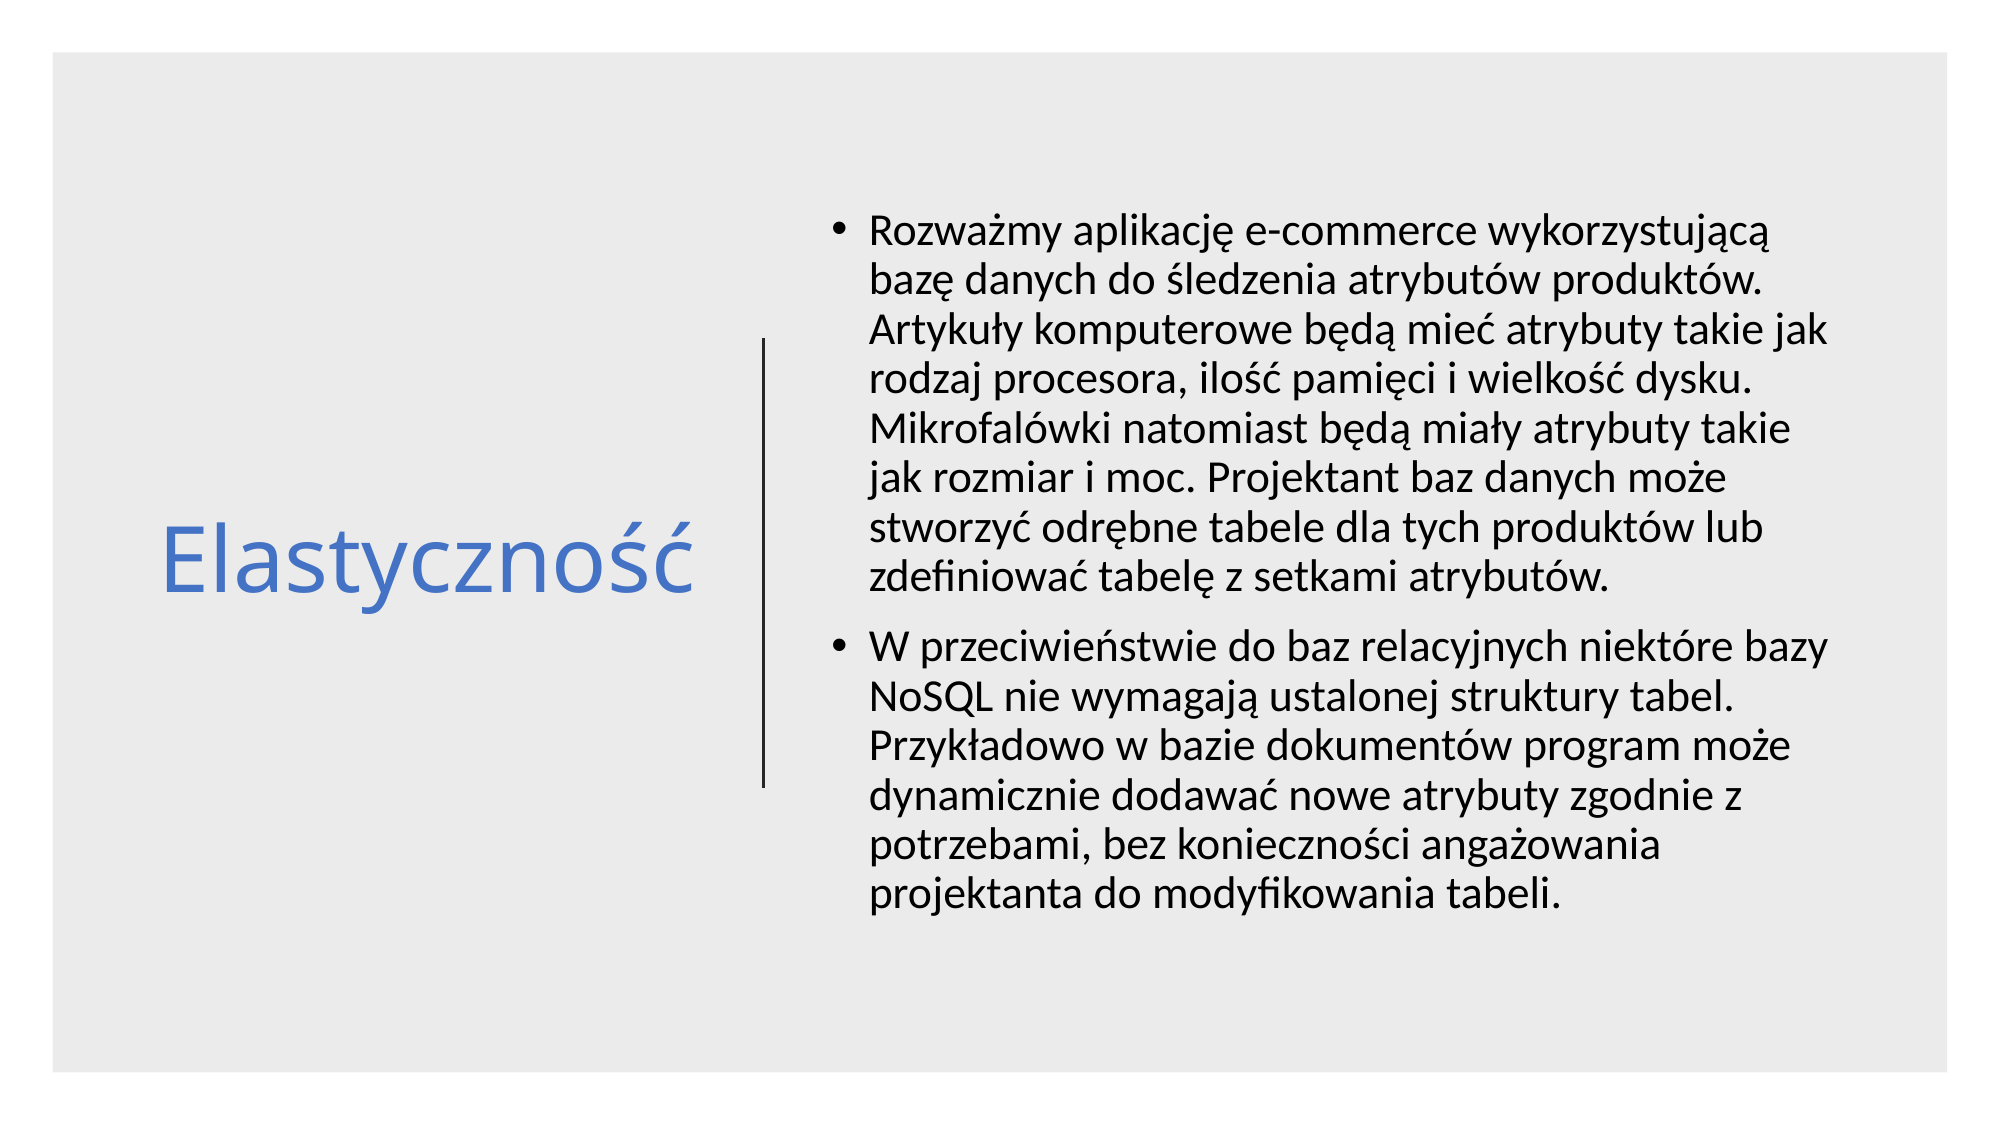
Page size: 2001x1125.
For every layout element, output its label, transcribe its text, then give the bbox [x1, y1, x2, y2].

title Elastyczność [137, 158, 711, 967]
text_box [52, 51, 1948, 1073]
list Rozważmy aplikację e-commerce wykorzystującą bazę danych do śledzenia atrybutów produktów. Artykuły komputerowe będą mieć atrybuty takie jak rodzaj procesora, ilość pamięci i wielkość dysku. Mikrofalówki natomiast będą miały atrybuty takie jak rozmiar i moc. Projektant baz danych może stworzyć odrębne tabele dla tych produktów lub zdefiniować tabelę z setkami atrybutów. W przeciwieństwie do baz relacyjnych niektóre bazy NoSQL nie wymagają ustalonej struktury tabel. Przykładowo w bazie dokumentów program może dynamicznie dodawać nowe atrybuty zgodnie z potrzebami, bez konieczności angażowania projektanta do modyfikowania tabeli. [816, 158, 1863, 967]
